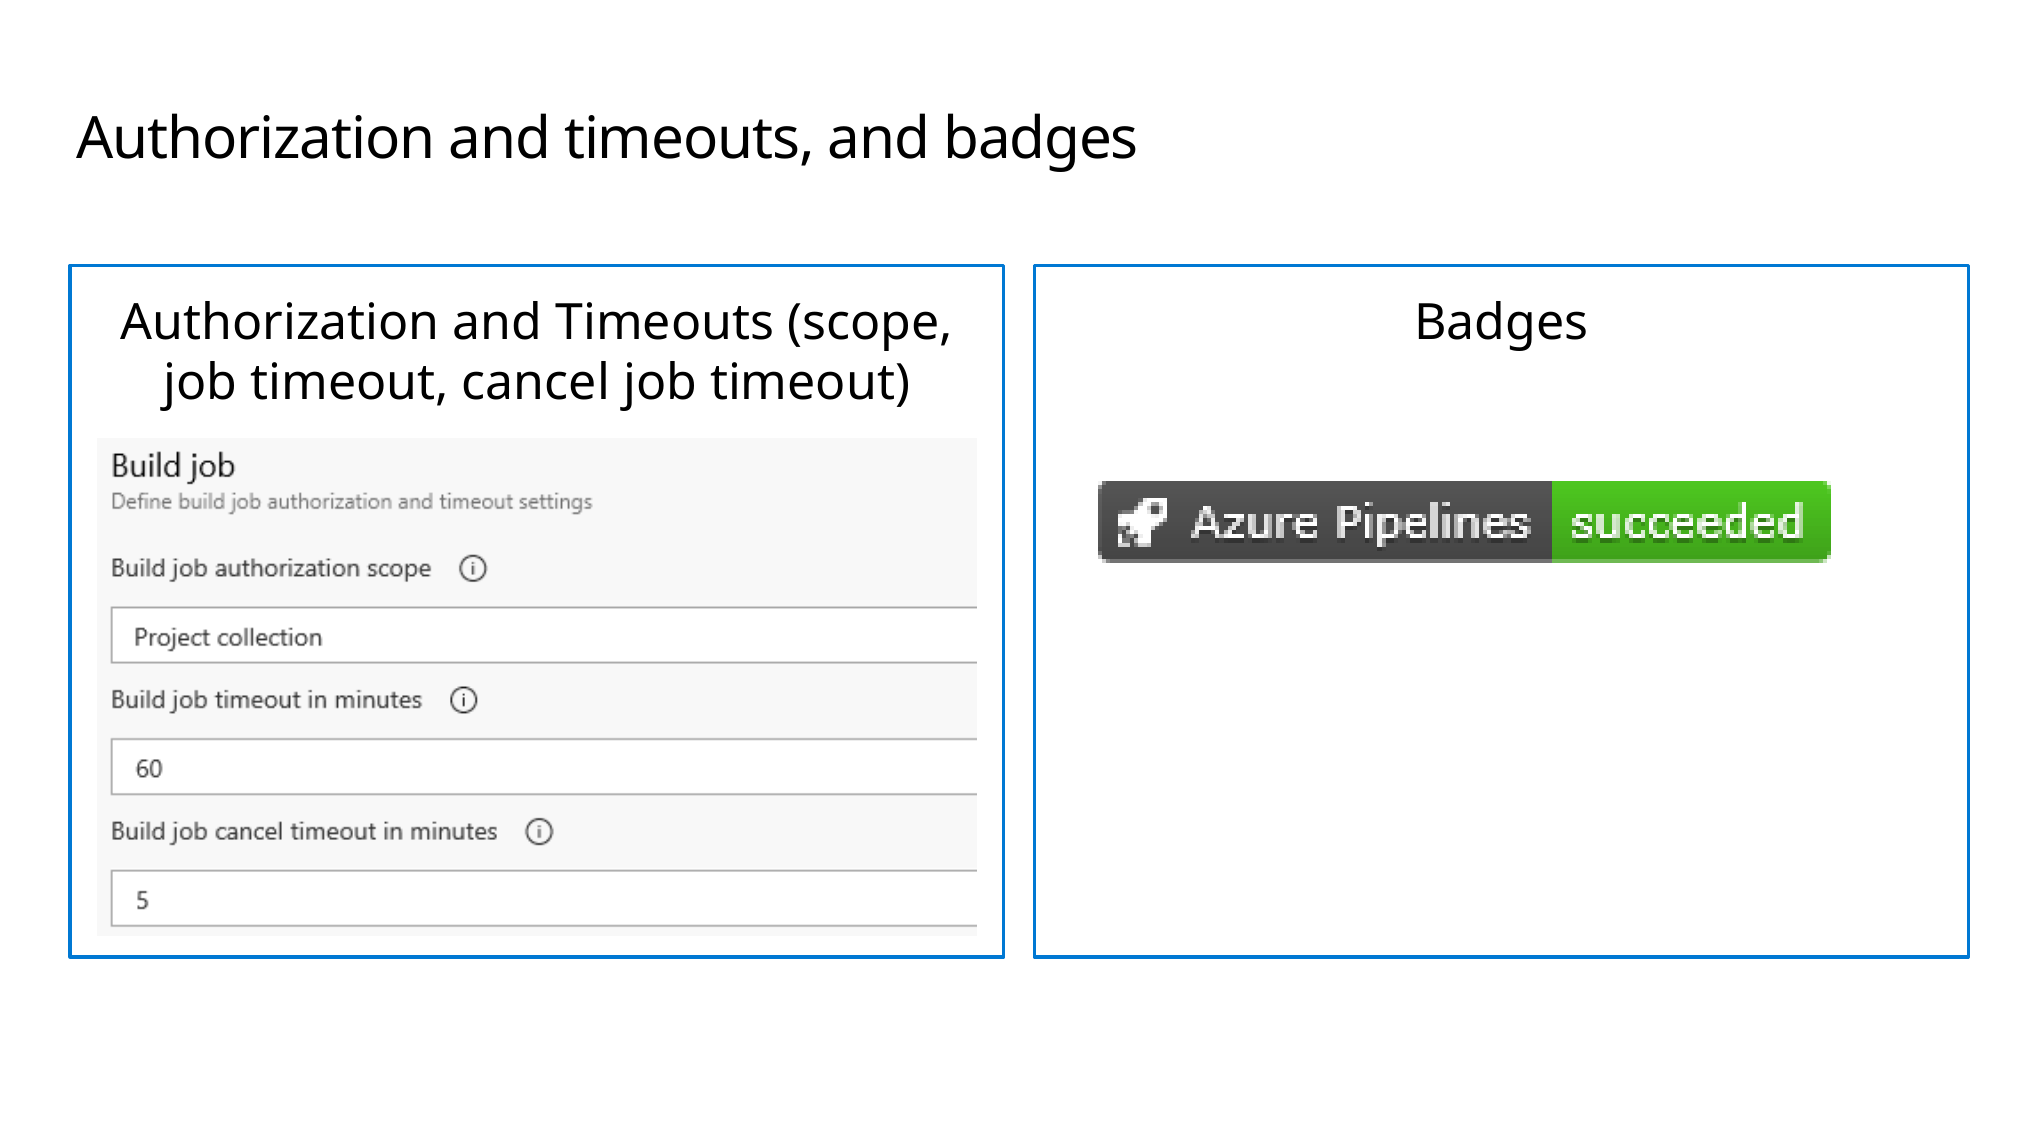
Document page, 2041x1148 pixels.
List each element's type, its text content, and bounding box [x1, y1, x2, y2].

title Authorization and timeouts, and badges [76, 103, 1969, 172]
picture [1061, 441, 1942, 592]
text_box Authorization and Timeouts (scope, job timeout, cancel job timeout) [69, 265, 1005, 958]
picture [97, 438, 977, 936]
text_box Badges [1033, 265, 1969, 958]
